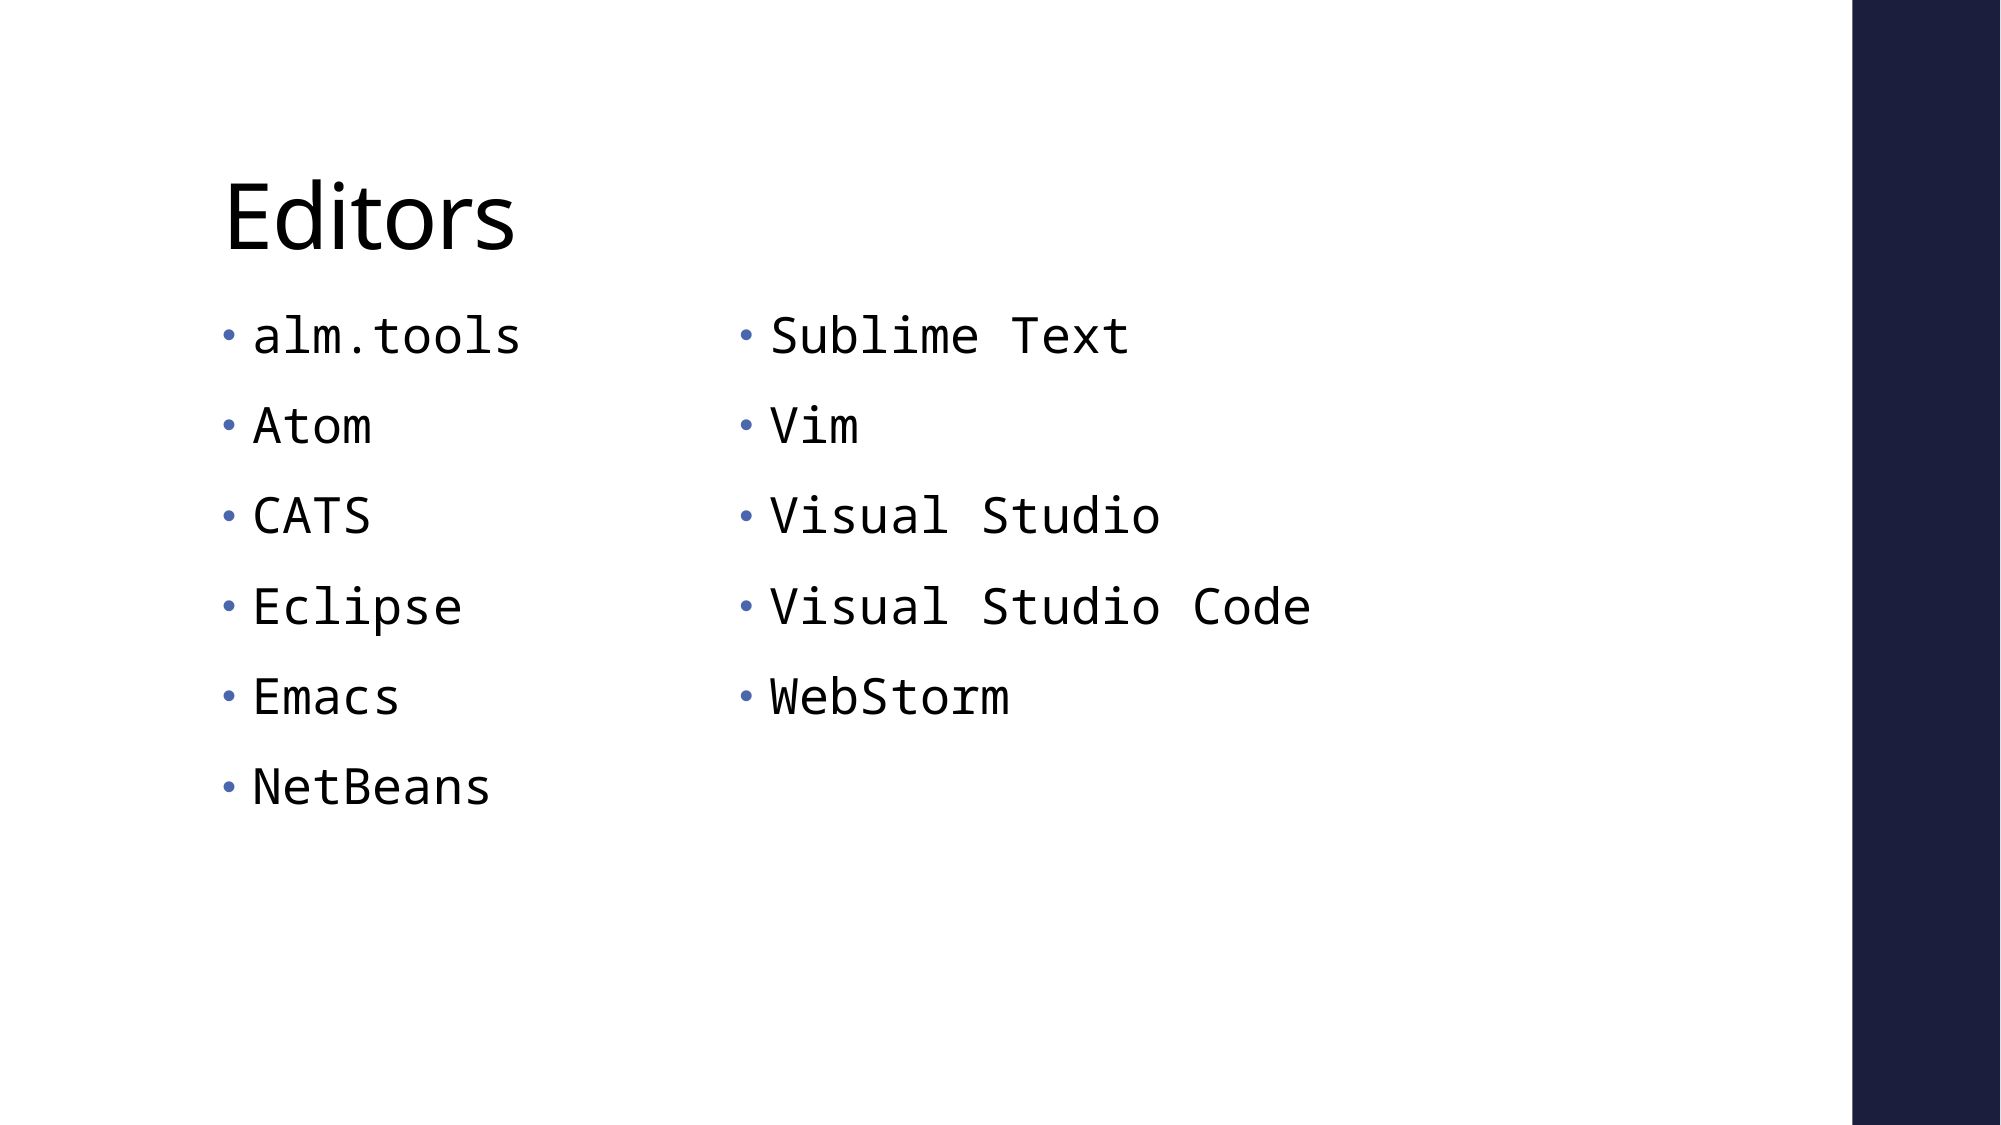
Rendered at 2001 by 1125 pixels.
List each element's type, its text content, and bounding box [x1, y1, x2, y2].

title Editors [206, 60, 1797, 278]
list alm.tools Atom CATS Eclipse Emacs NetBeans [206, 299, 724, 1014]
text_box Sublime Text Vim Visual Studio Visual Studio Code WebStorm [724, 299, 1370, 1014]
